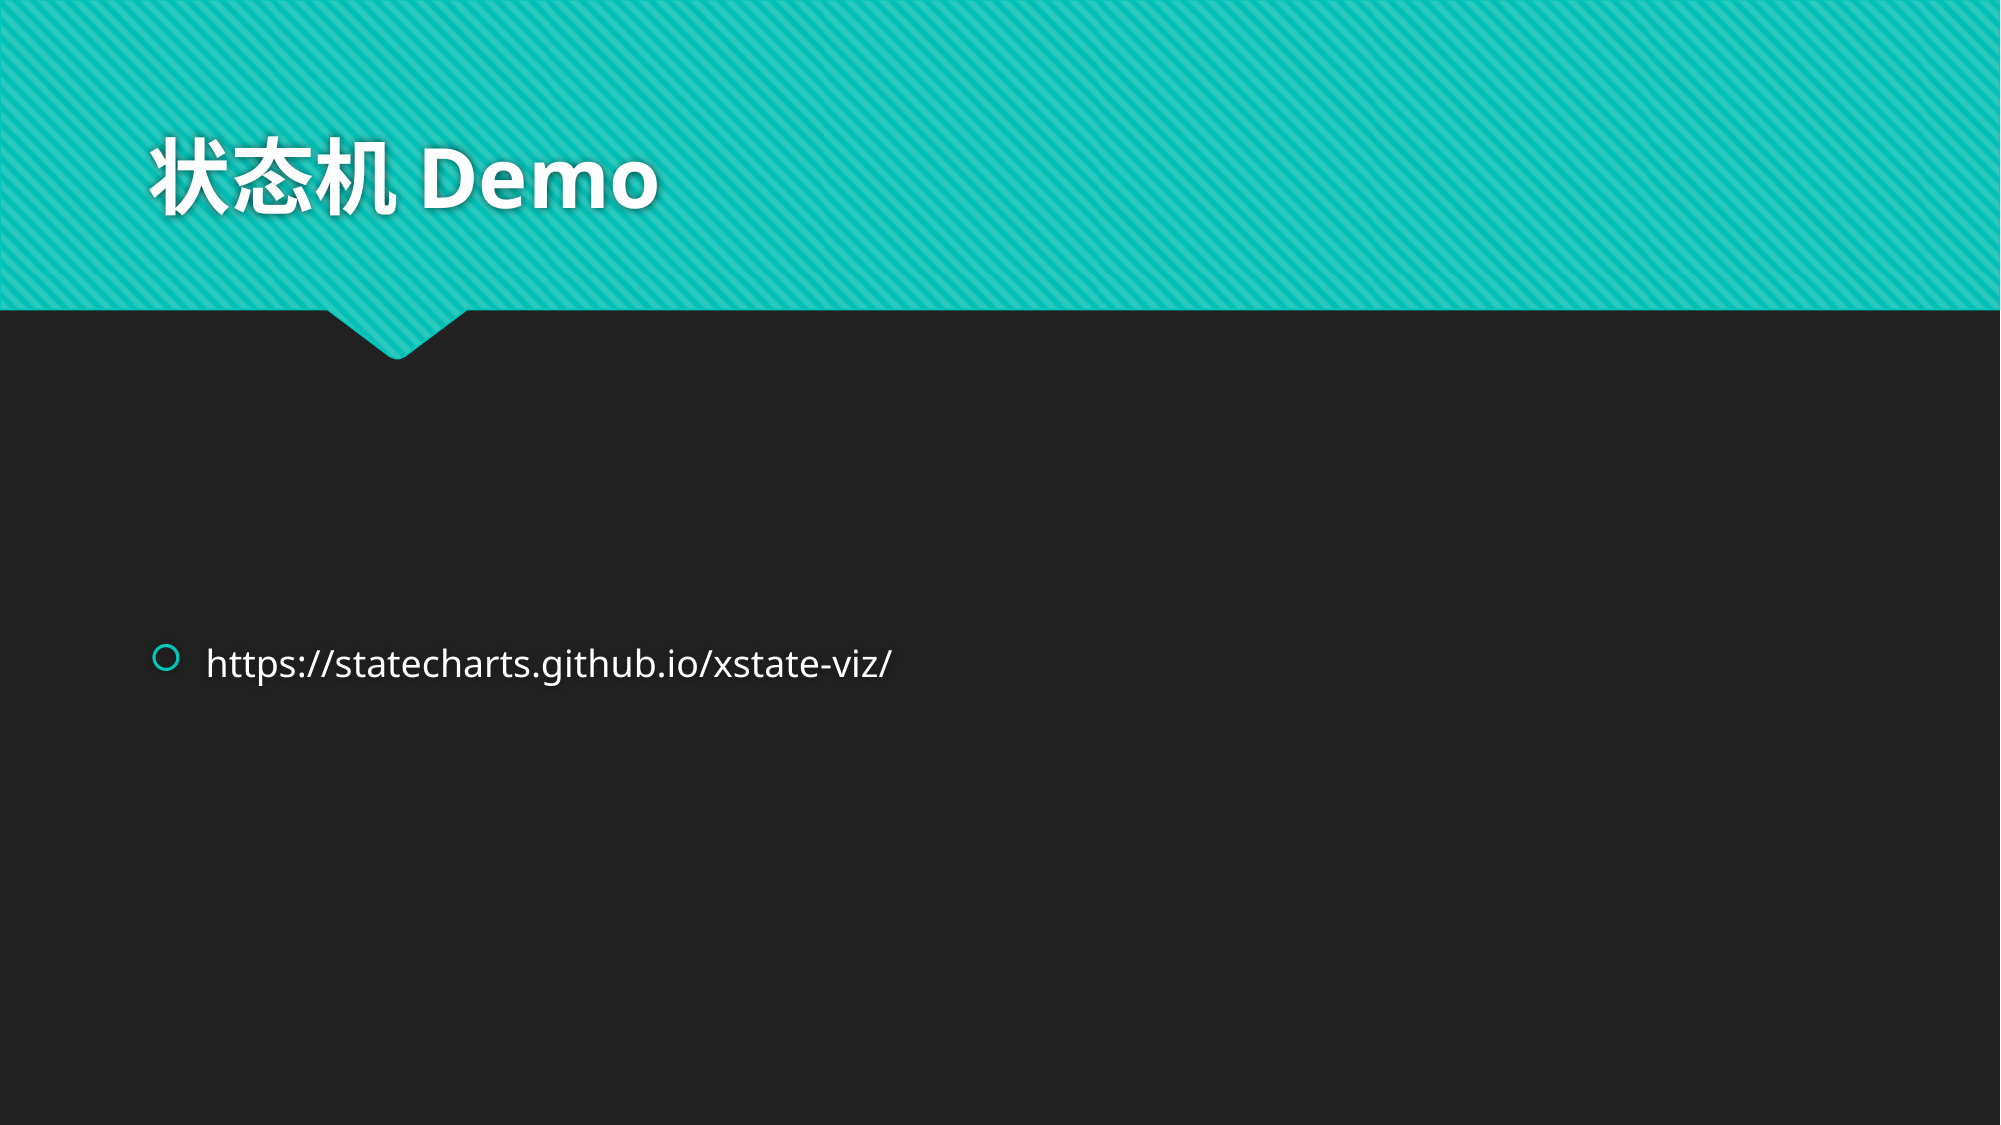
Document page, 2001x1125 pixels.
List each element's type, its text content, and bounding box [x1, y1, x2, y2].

title 状态机Demo [132, 73, 1868, 233]
list https://statecharts.github.io/xstate-viz/ [134, 364, 1866, 962]
